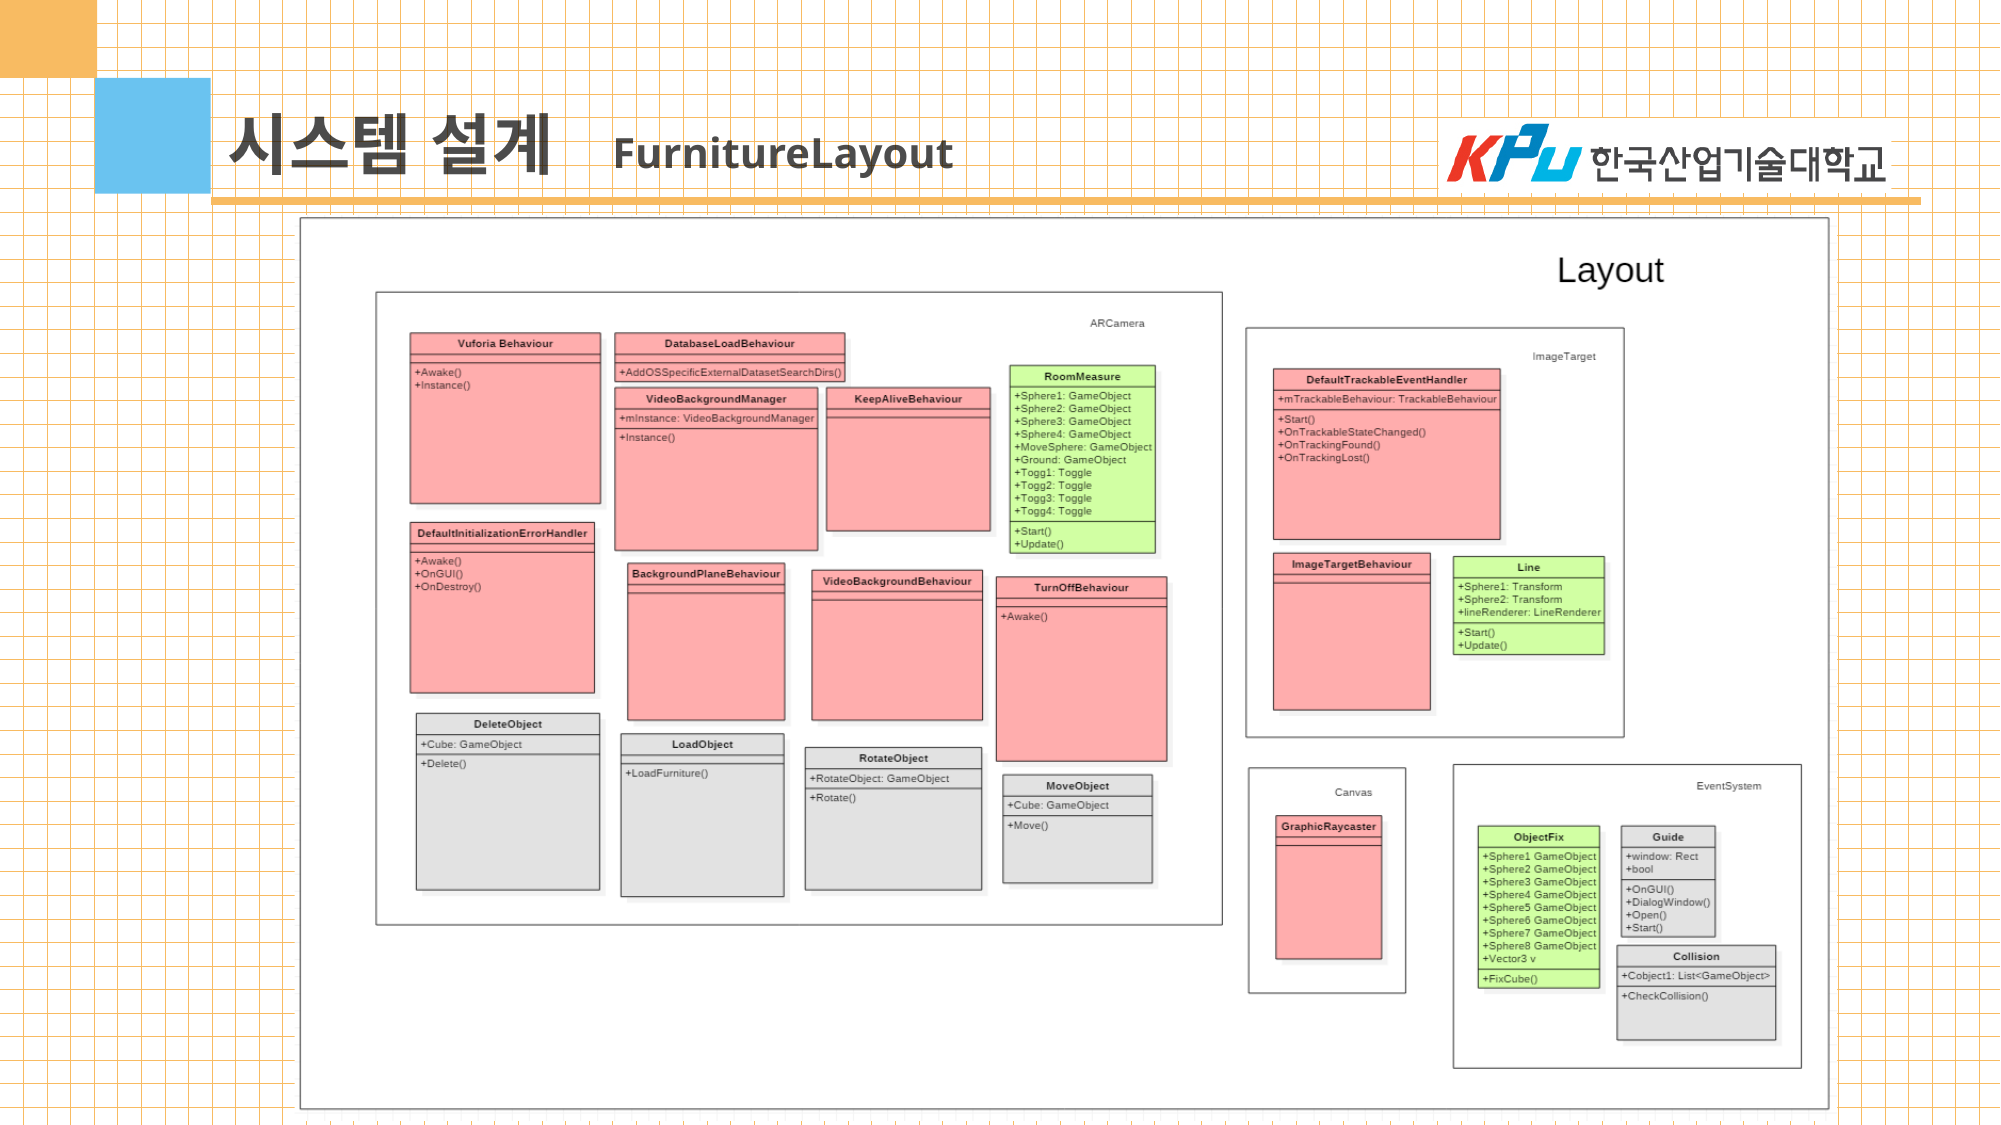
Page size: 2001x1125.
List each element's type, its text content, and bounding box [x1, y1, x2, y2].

text_box FurnitureLayout [597, 119, 1403, 185]
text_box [0, 0, 213, 194]
text_box [1838, 392, 2000, 468]
picture [1438, 118, 1892, 193]
text_box 시스템 설계 [213, 95, 1018, 190]
text_box [0, 0, 2000, 1125]
picture [294, 215, 1838, 1121]
